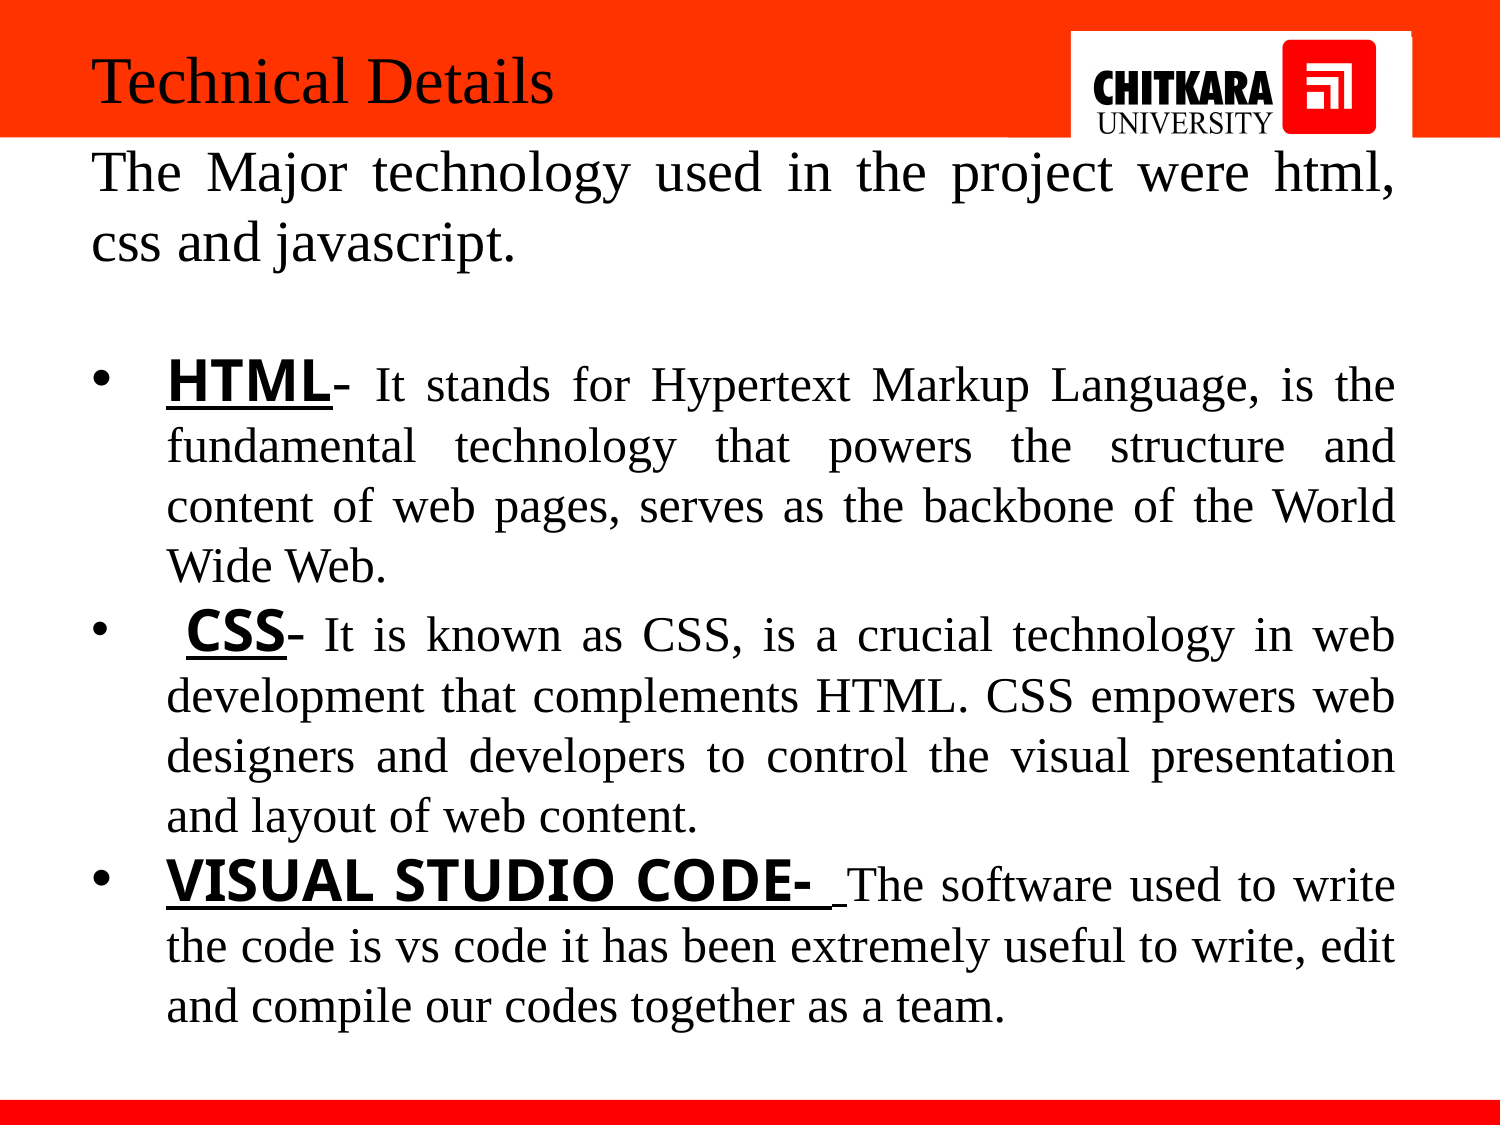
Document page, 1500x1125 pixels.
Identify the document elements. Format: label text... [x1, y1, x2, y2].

text_box Technical Details [76, 29, 963, 125]
text_box The Major technology used in the project were html, css and javascript. HTML- It stands for Hypertext Markup Language, is the fundamental technology that powers the structure and content of web pages, serves as the backbone of the World Wide Web. CSS- It is known as CSS, is a crucial technology in web development that complements HTML. CSS empowers web designers and developers to control the visual presentation and layout of web content. VISUAL STUDIO CODE- The software used to write the code is vs code it has been extremely useful to write, edit and compile our codes together as a team. [76, 125, 1412, 1101]
picture [1074, 37, 1391, 125]
text_box [90, 164, 142, 226]
